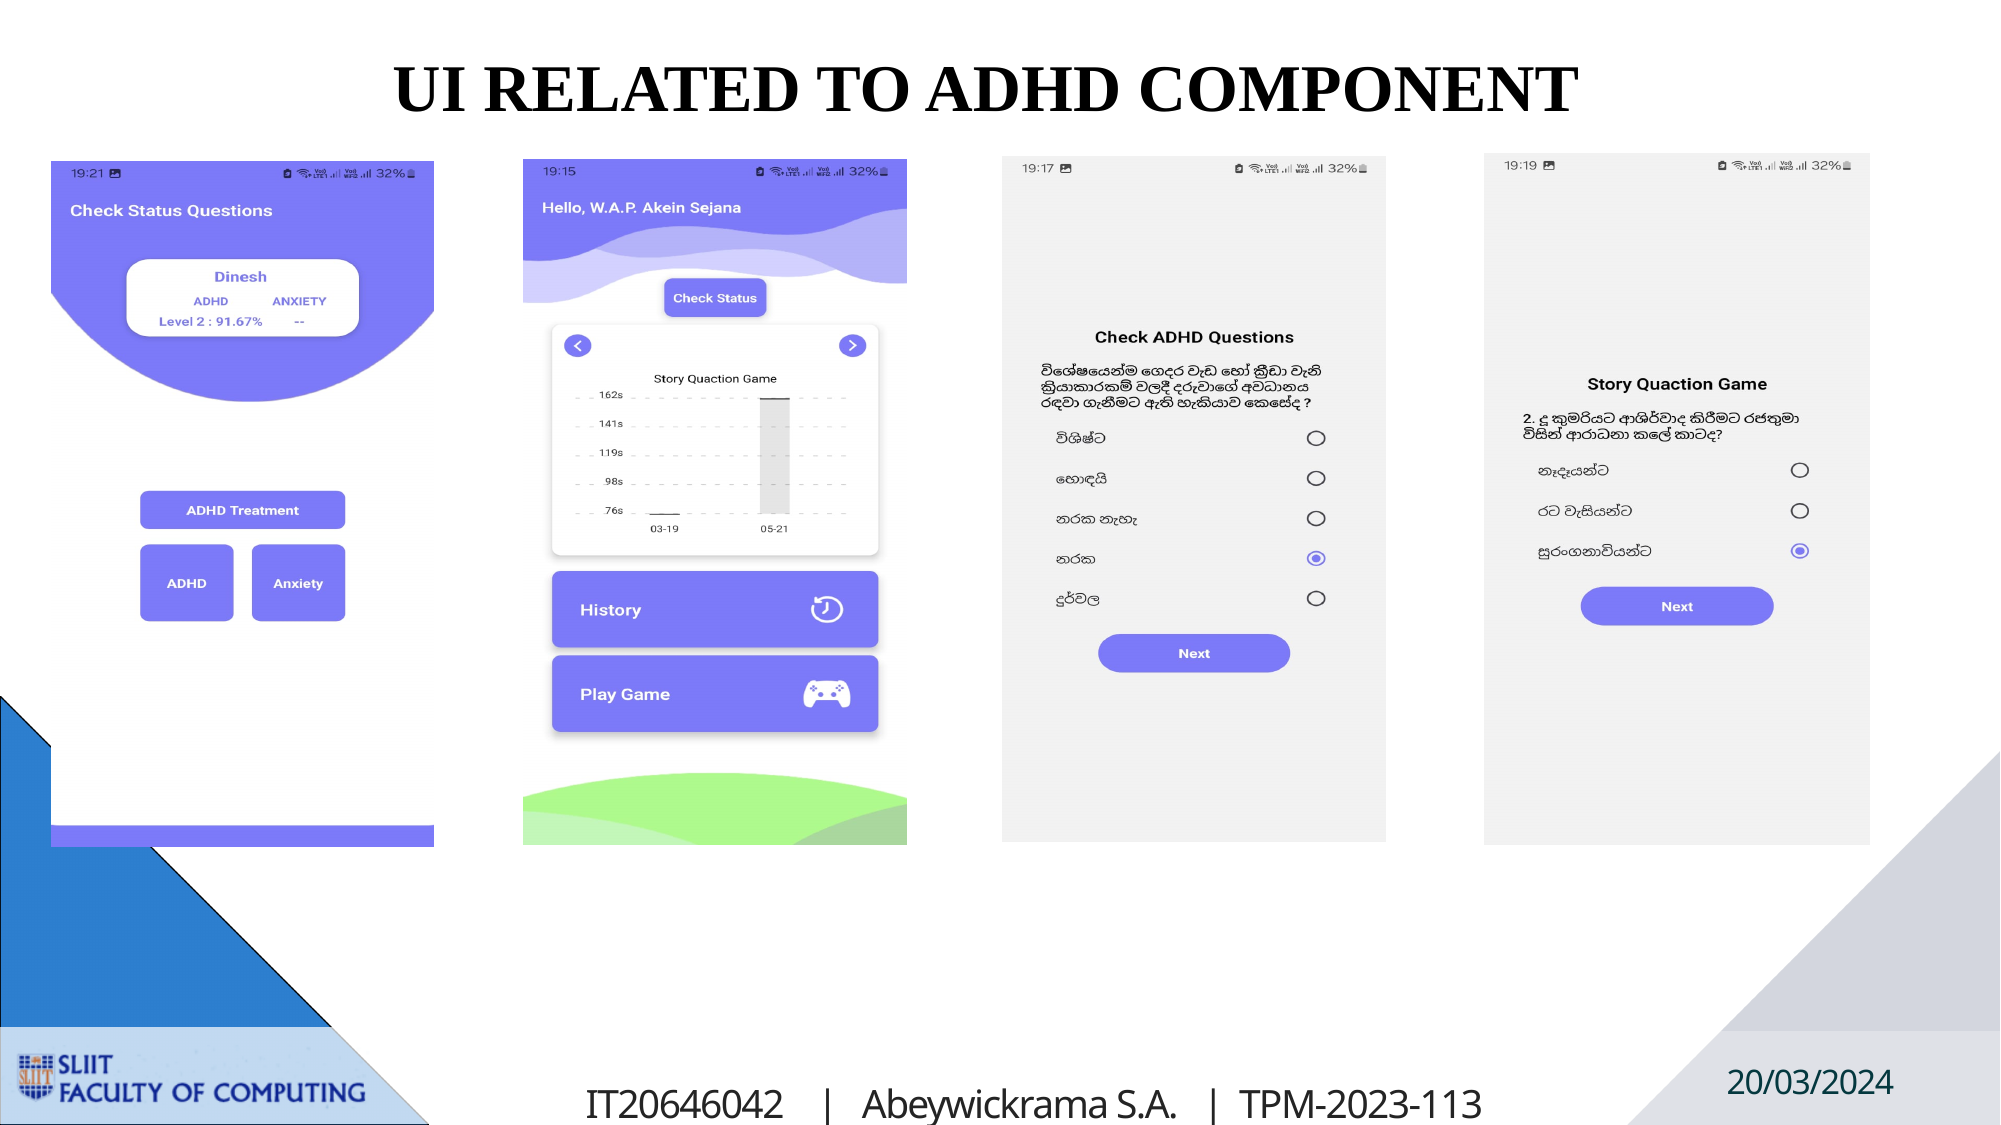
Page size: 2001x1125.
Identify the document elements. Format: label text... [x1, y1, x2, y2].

picture [1001, 155, 1386, 842]
picture [523, 158, 908, 846]
picture [0, 152, 2000, 1125]
text_box UI RELATED TO ADHD COMPONENT [377, 37, 1606, 132]
